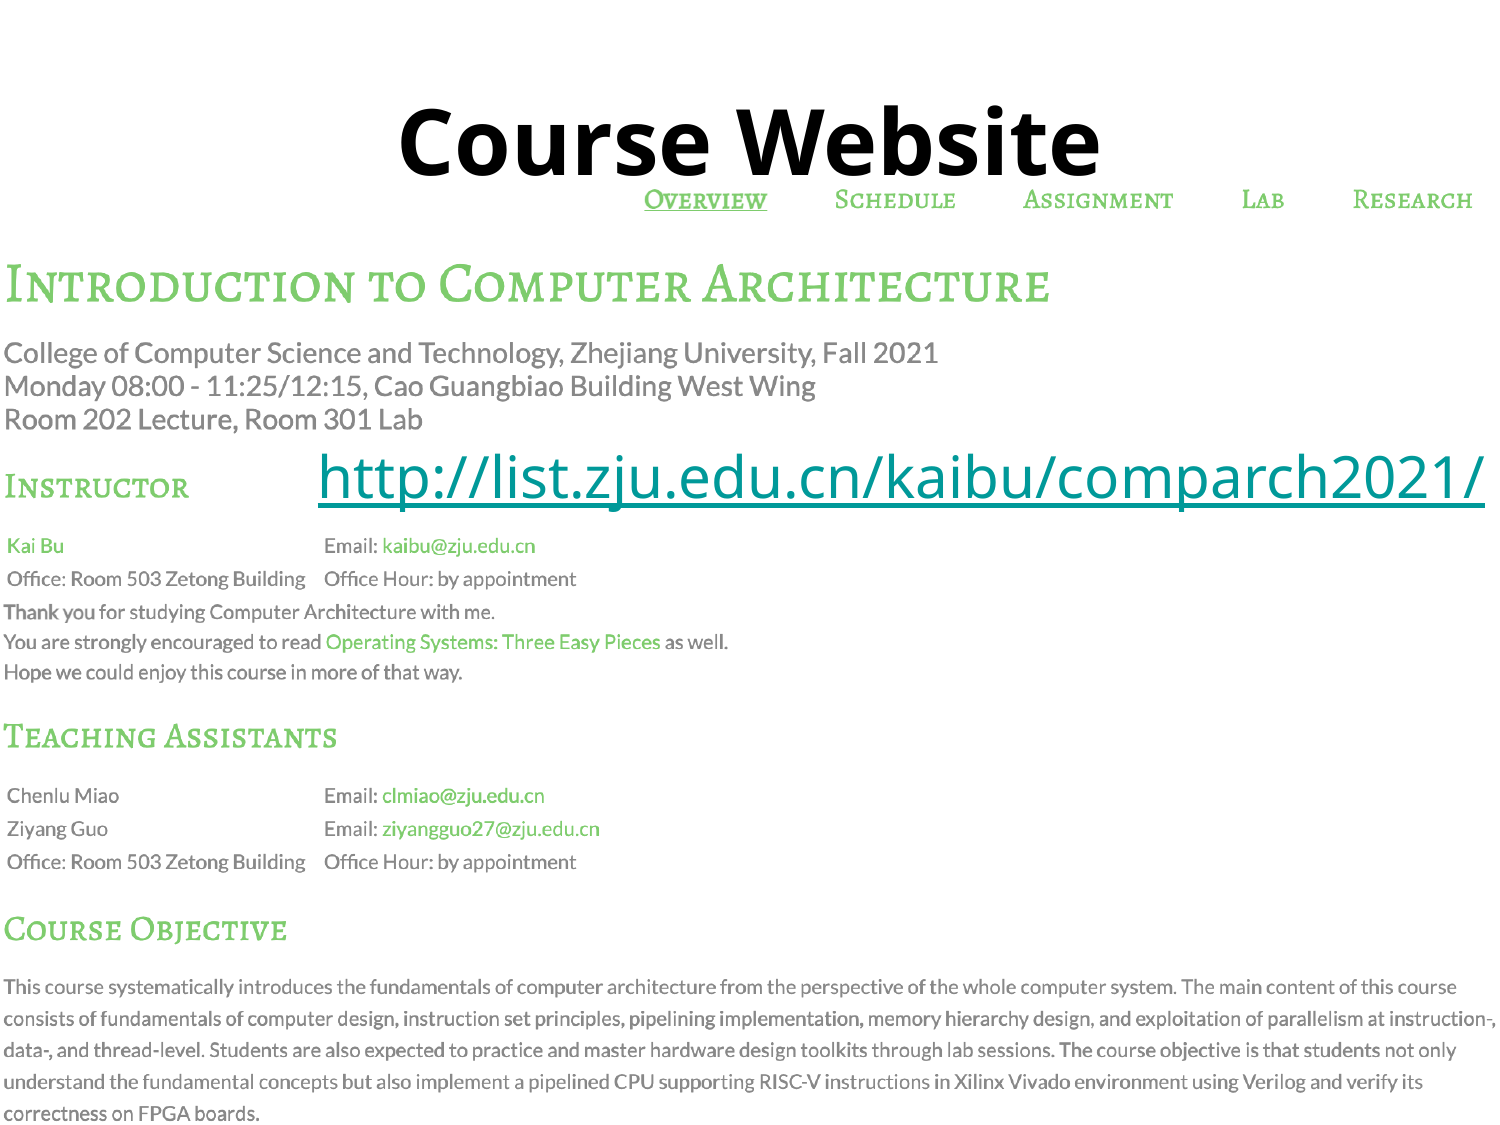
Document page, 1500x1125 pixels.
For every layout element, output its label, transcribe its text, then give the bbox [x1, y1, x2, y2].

picture [0, 184, 1500, 1125]
title Course Website [75, 45, 1425, 182]
